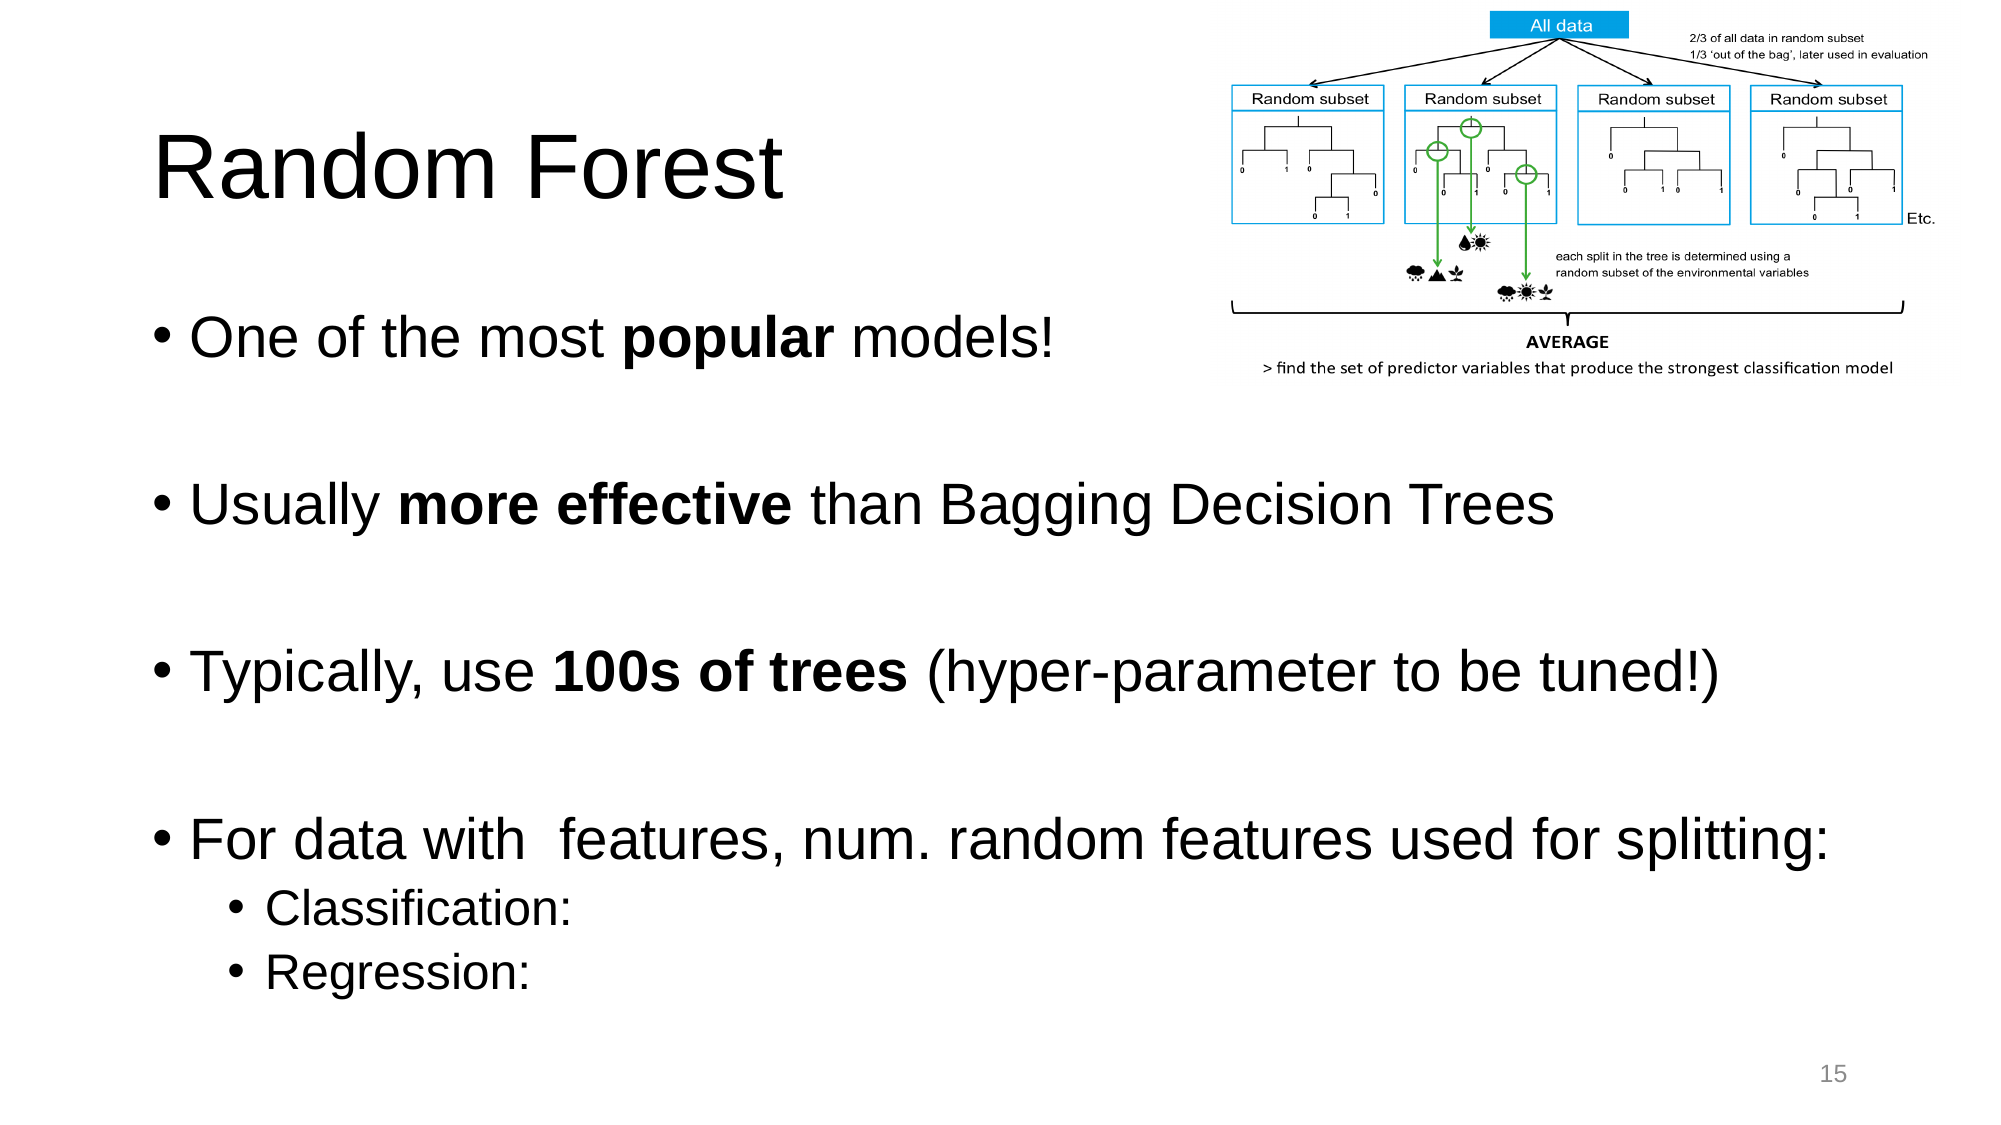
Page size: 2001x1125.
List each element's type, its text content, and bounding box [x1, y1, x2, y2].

slide_number 15 [1412, 1042, 1863, 1103]
picture [1210, 0, 1961, 387]
title Random Forest [137, 59, 1210, 278]
